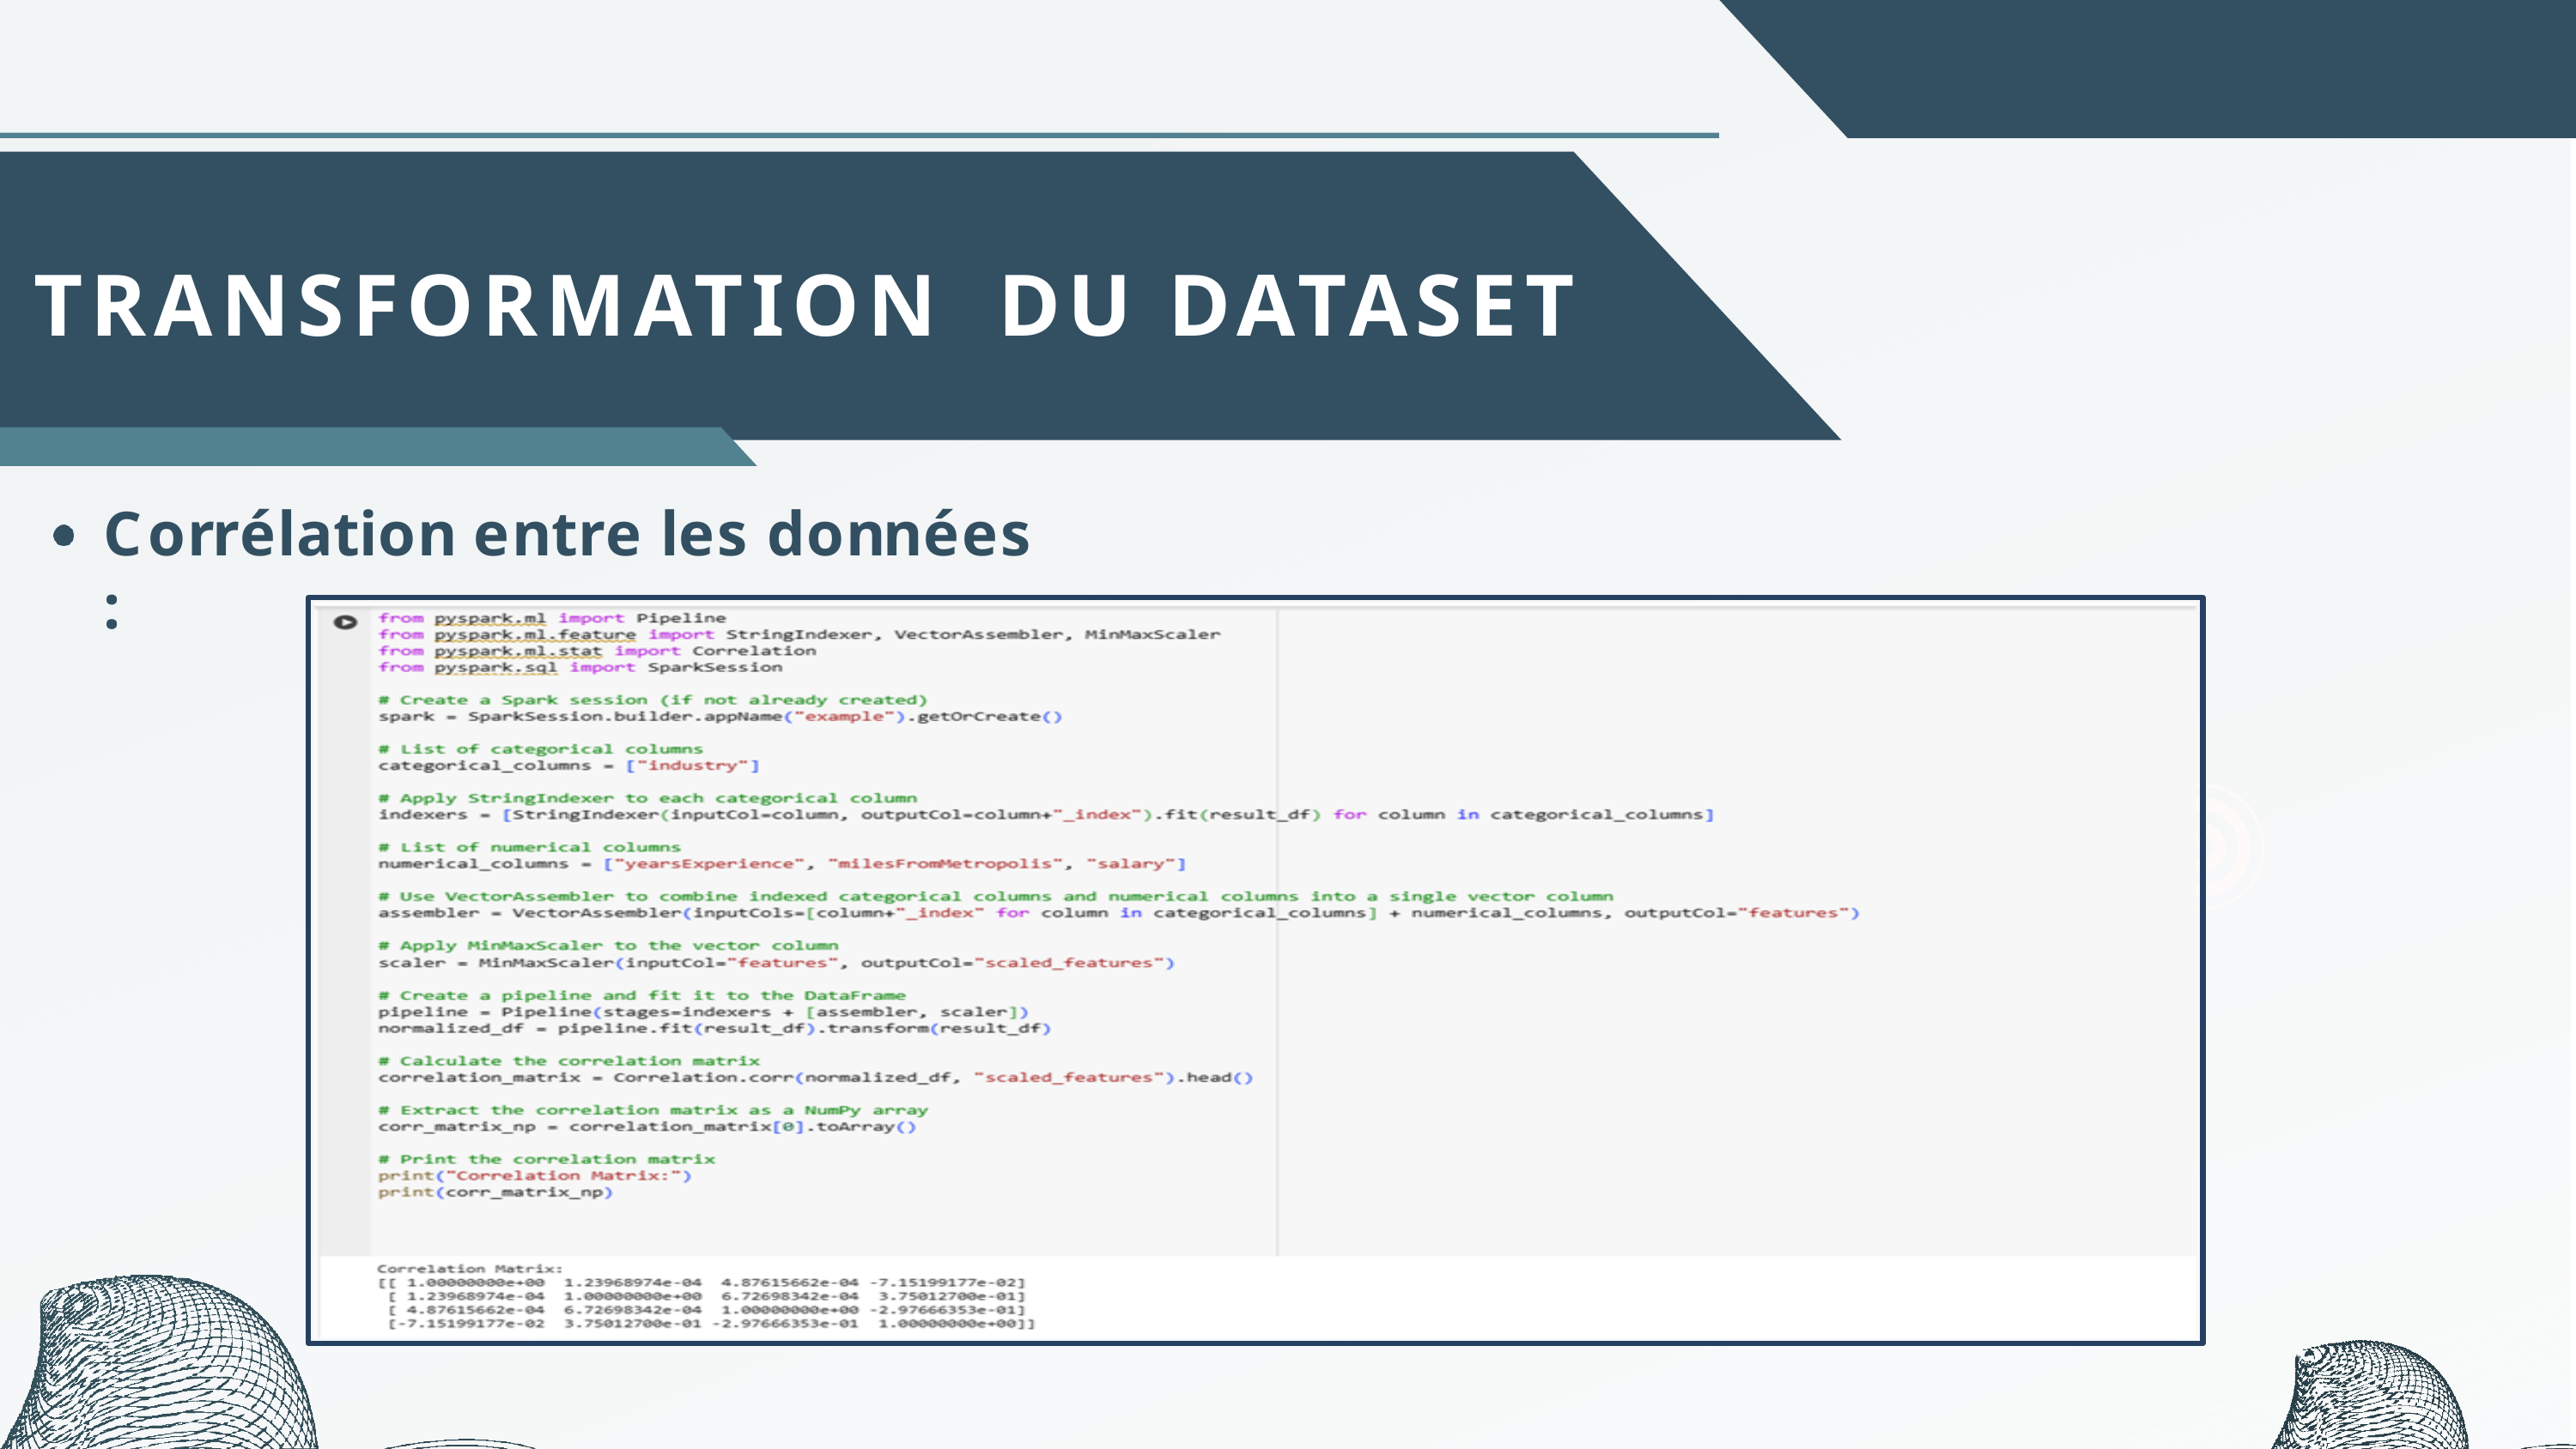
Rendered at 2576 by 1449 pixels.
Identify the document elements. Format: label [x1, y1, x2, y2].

text_box [0, 148, 2572, 1449]
picture [0, 599, 2201, 1449]
text_box [0, 0, 2576, 139]
picture [2270, 1340, 2576, 1449]
picture [53, 524, 75, 546]
